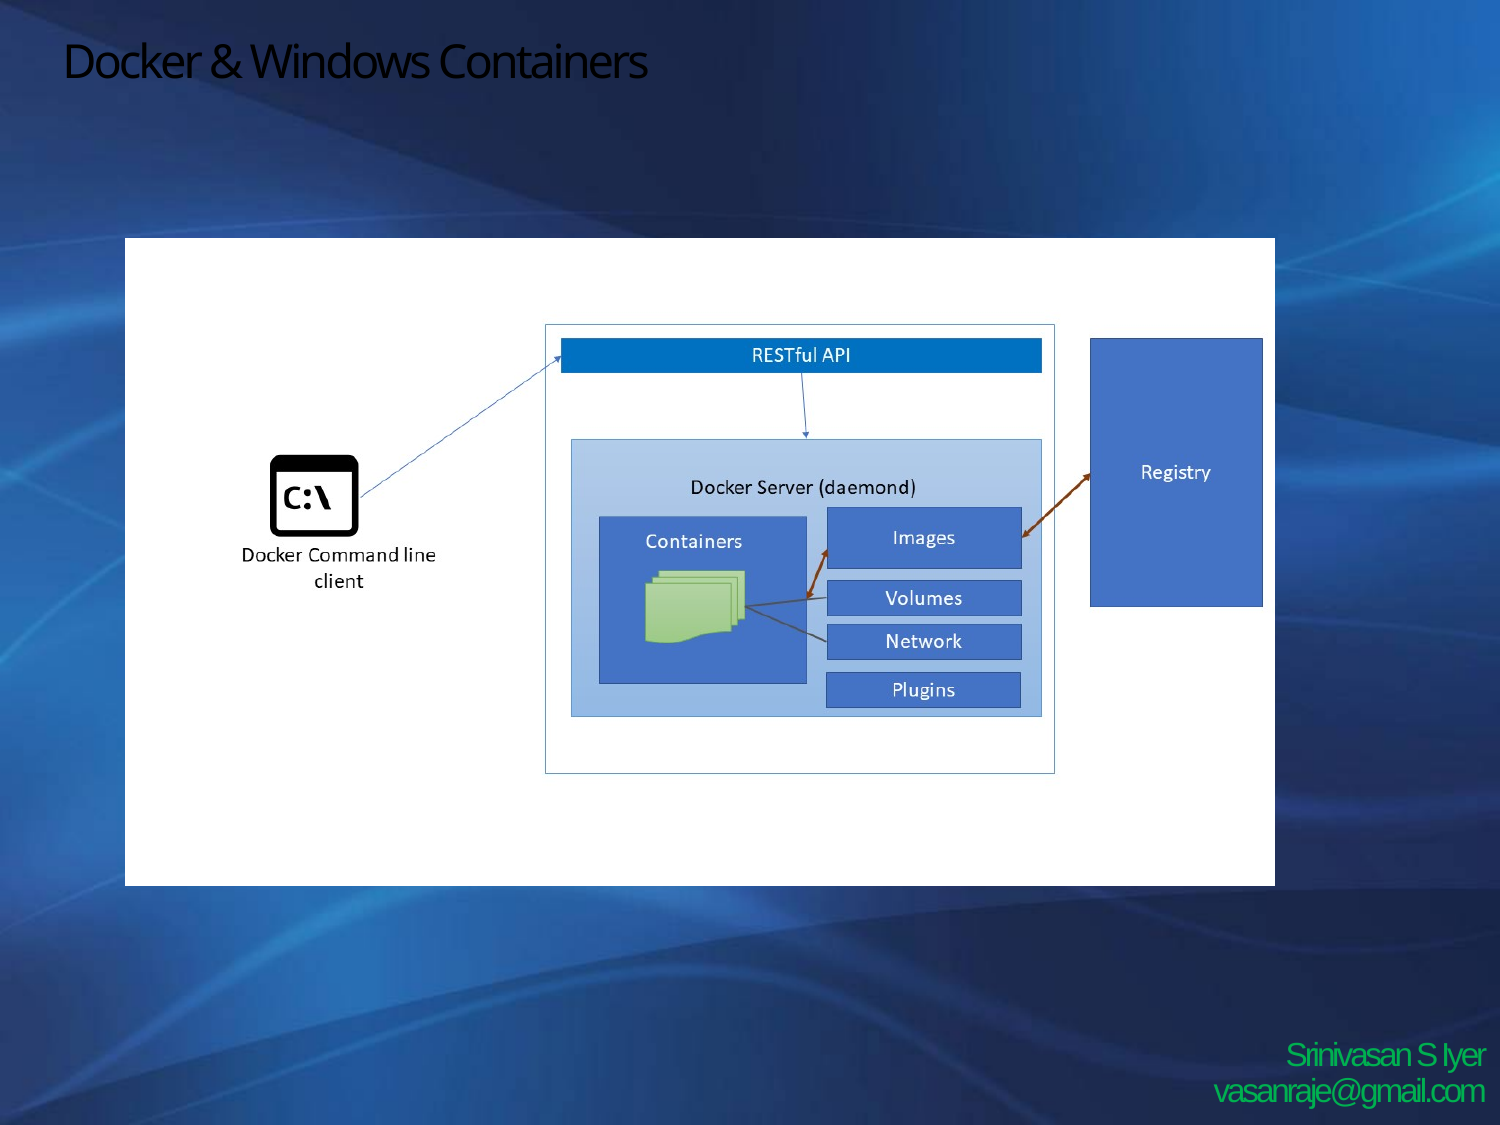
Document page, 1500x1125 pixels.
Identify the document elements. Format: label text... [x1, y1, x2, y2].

title Docker & Windows Containers [62, 37, 1438, 147]
picture [0, 0, 1500, 1125]
